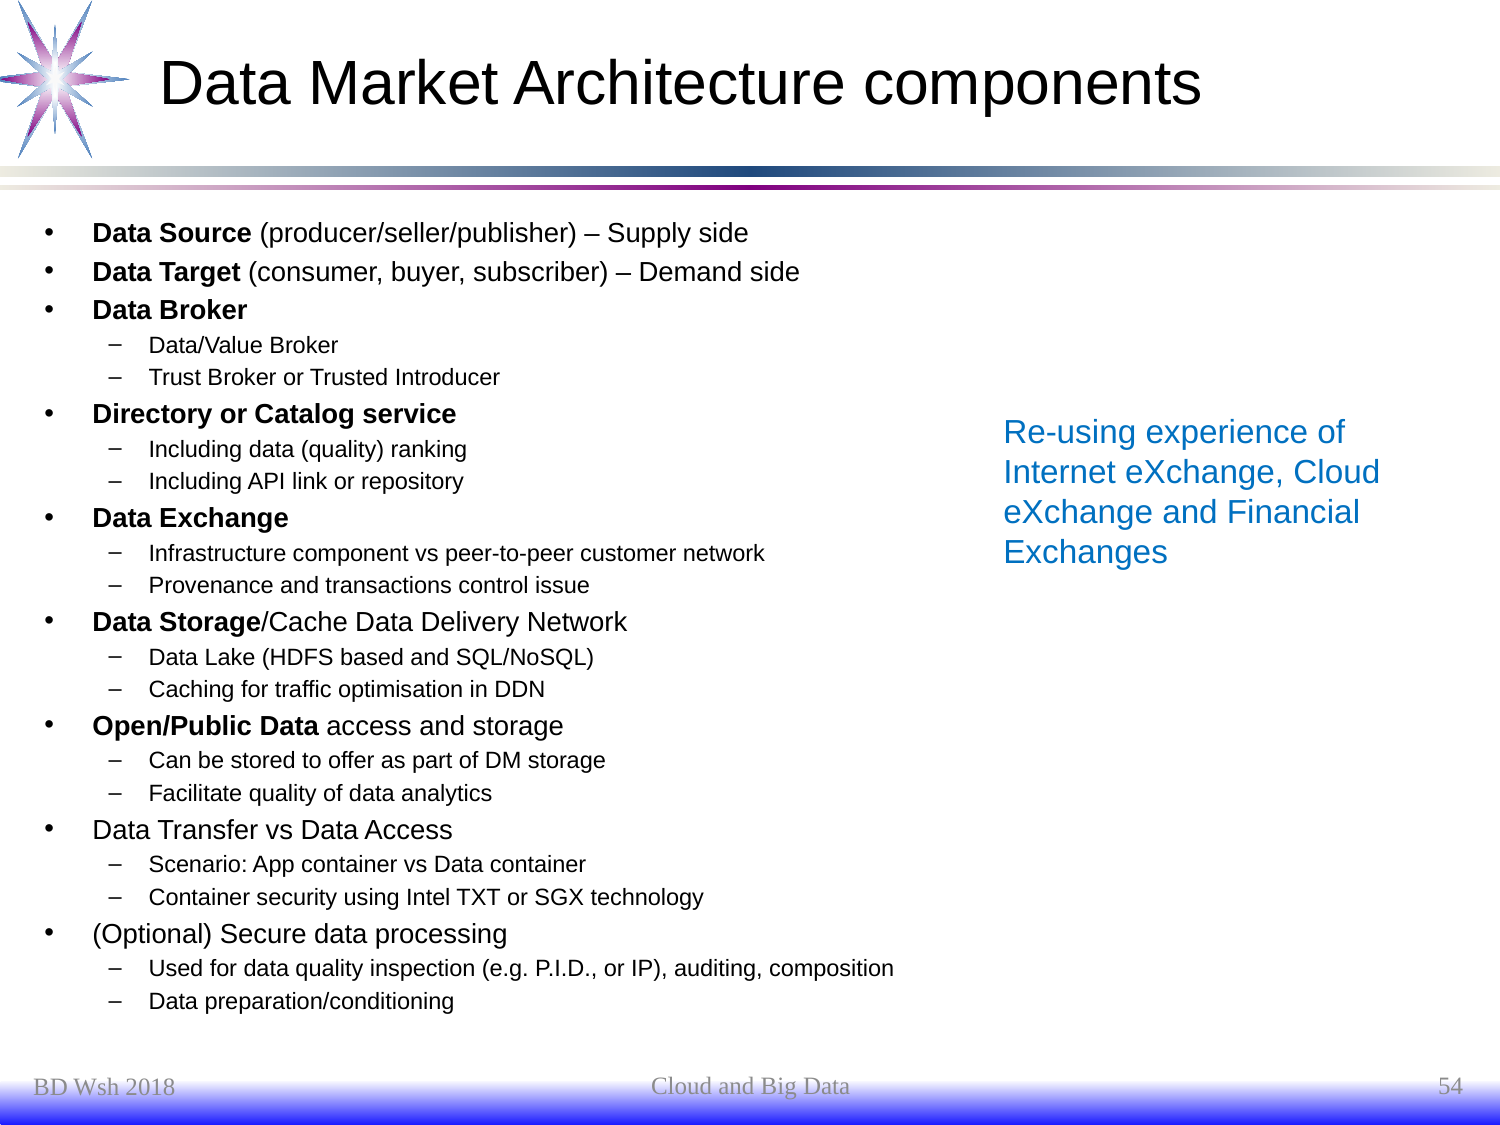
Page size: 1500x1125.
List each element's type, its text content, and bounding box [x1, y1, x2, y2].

footer Cloud and Big Data [513, 1063, 989, 1106]
list Data Source (producer/seller/publisher) – Supply side Data Target (consumer, buyer, subscriber) – Demand side Data Broker Data/Value Broker Trust Broker or Trusted Introducer Directory or Catalog service Including data (quality) ranking Including API link or repository Data Exchange Infrastructure component vs peer-to-peer customer network Provenance and transactions control issue Data Storage/Cache Data Delivery Network Data Lake (HDFS based and SQL/NoSQL) Caching for traffic optimisation in DDN Open/Public Data access and storage Can be stored to offer as part of DM storage Facilitate quality of data analytics Data Transfer vs Data Access Scenario: App container vs Data container Container security using Intel TXT or SGX technology (Optional) Secure data processing Used for data quality inspection (e.g. P.I.D., or IP), auditing, composition Data preparation/conditioning [29, 208, 1040, 1035]
slide_number BD Wsh 2018 [18, 1064, 390, 1106]
title Data Market Architecture components [147, 24, 1425, 135]
text_box Re-using experience of Internet eXchange, Cloud eXchange and Financial Exchanges [988, 402, 1480, 646]
slide_number 54 [1128, 1064, 1478, 1106]
